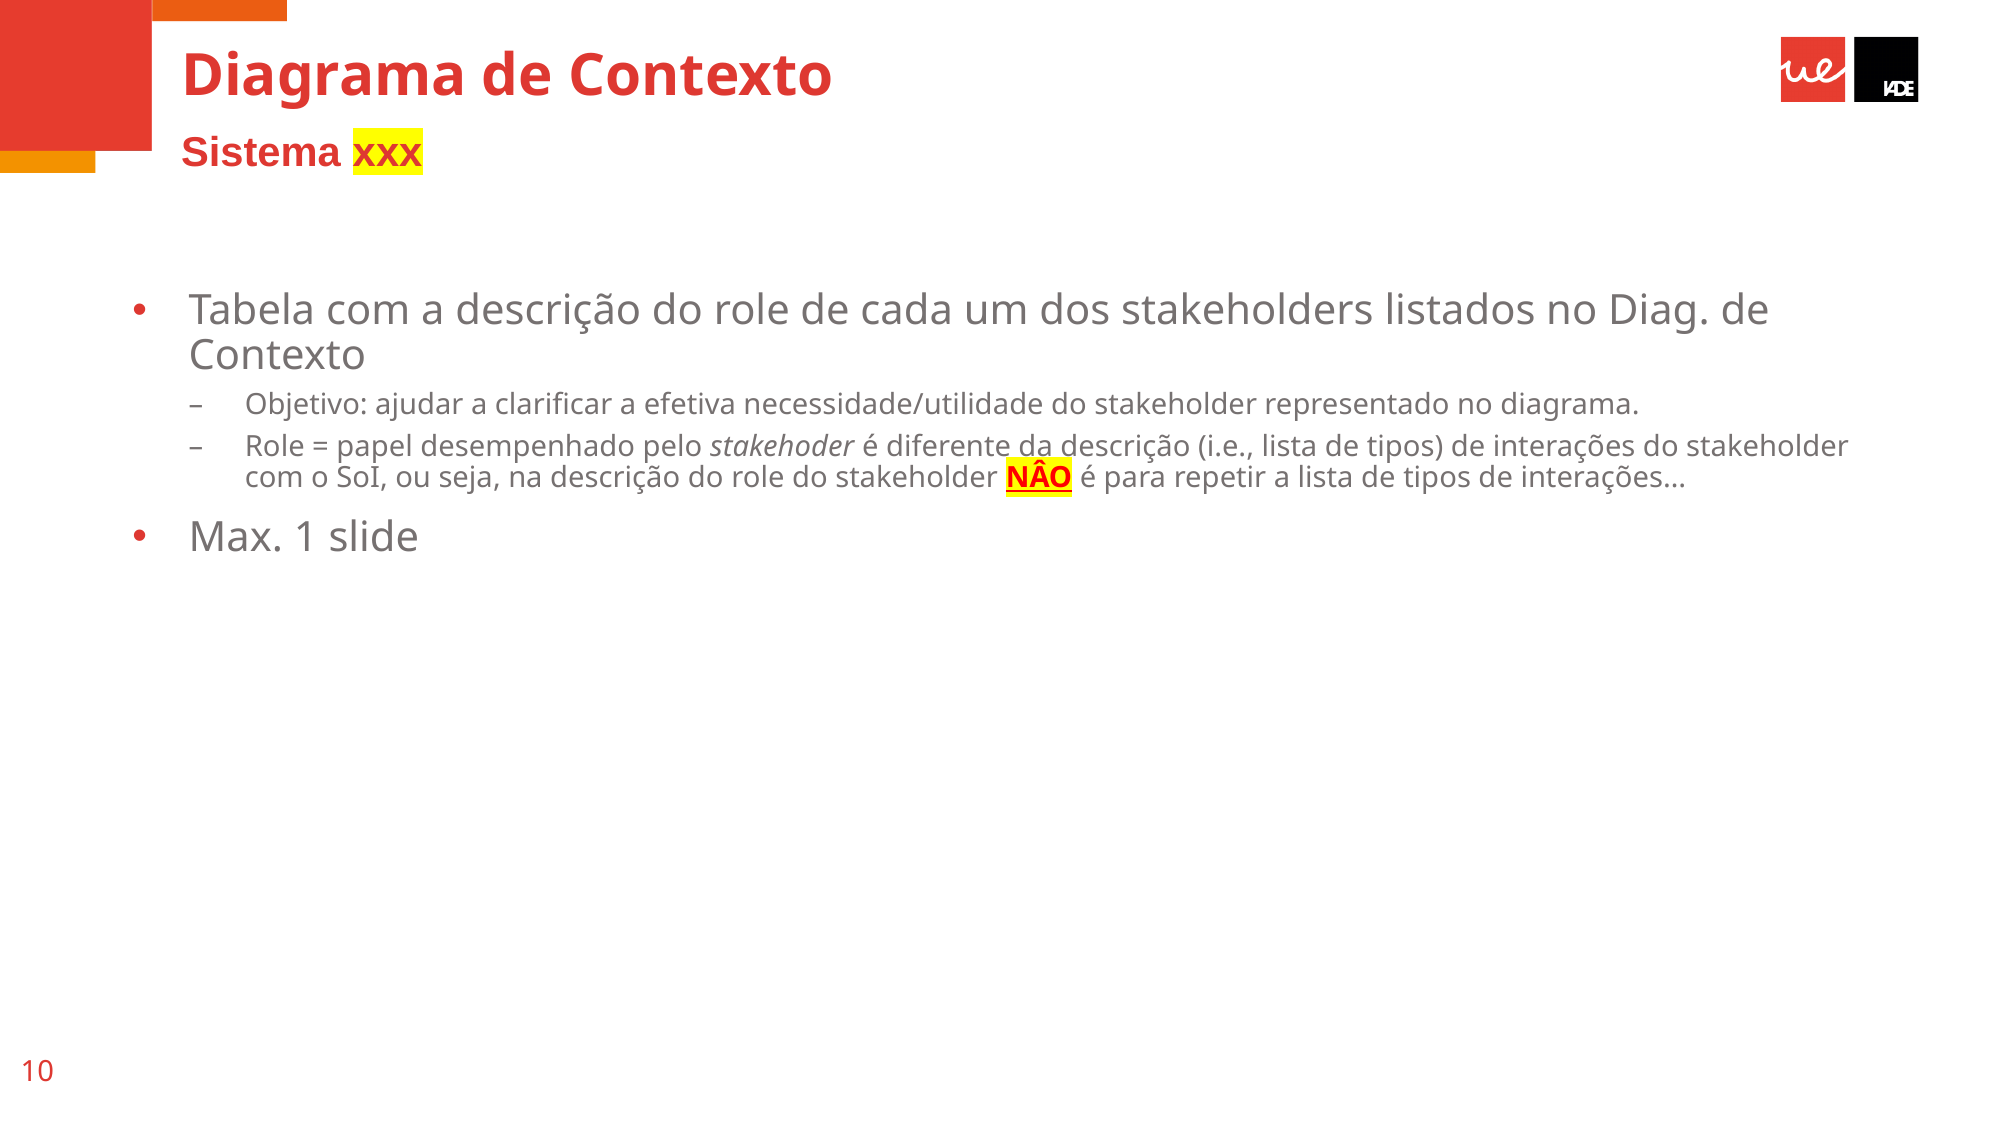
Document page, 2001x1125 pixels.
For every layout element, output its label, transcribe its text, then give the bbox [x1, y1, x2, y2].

subtitle Sistema xxx [166, 122, 1728, 186]
picture [0, 0, 287, 174]
title Diagrama de Contexto [166, 38, 1728, 106]
slide_number 10 [2, 1044, 73, 1105]
list Tabela com a descrição do role de cada um dos stakeholders listados no Diag. de Contexto Objetivo: ajudar a clarificar a efetiva necessidade/utilidade do stakeholder representado no diagrama. Role = papel desempenhado pelo stakehoder é diferente da descrição (i.e., lista de tipos) de interações do stakeholder com o SoI, ou seja, na descrição do role do stakeholder NÂO é para repetir a lista de tipos de interações… Max. 1 slide [117, 281, 1916, 1034]
picture [1776, 28, 1924, 109]
